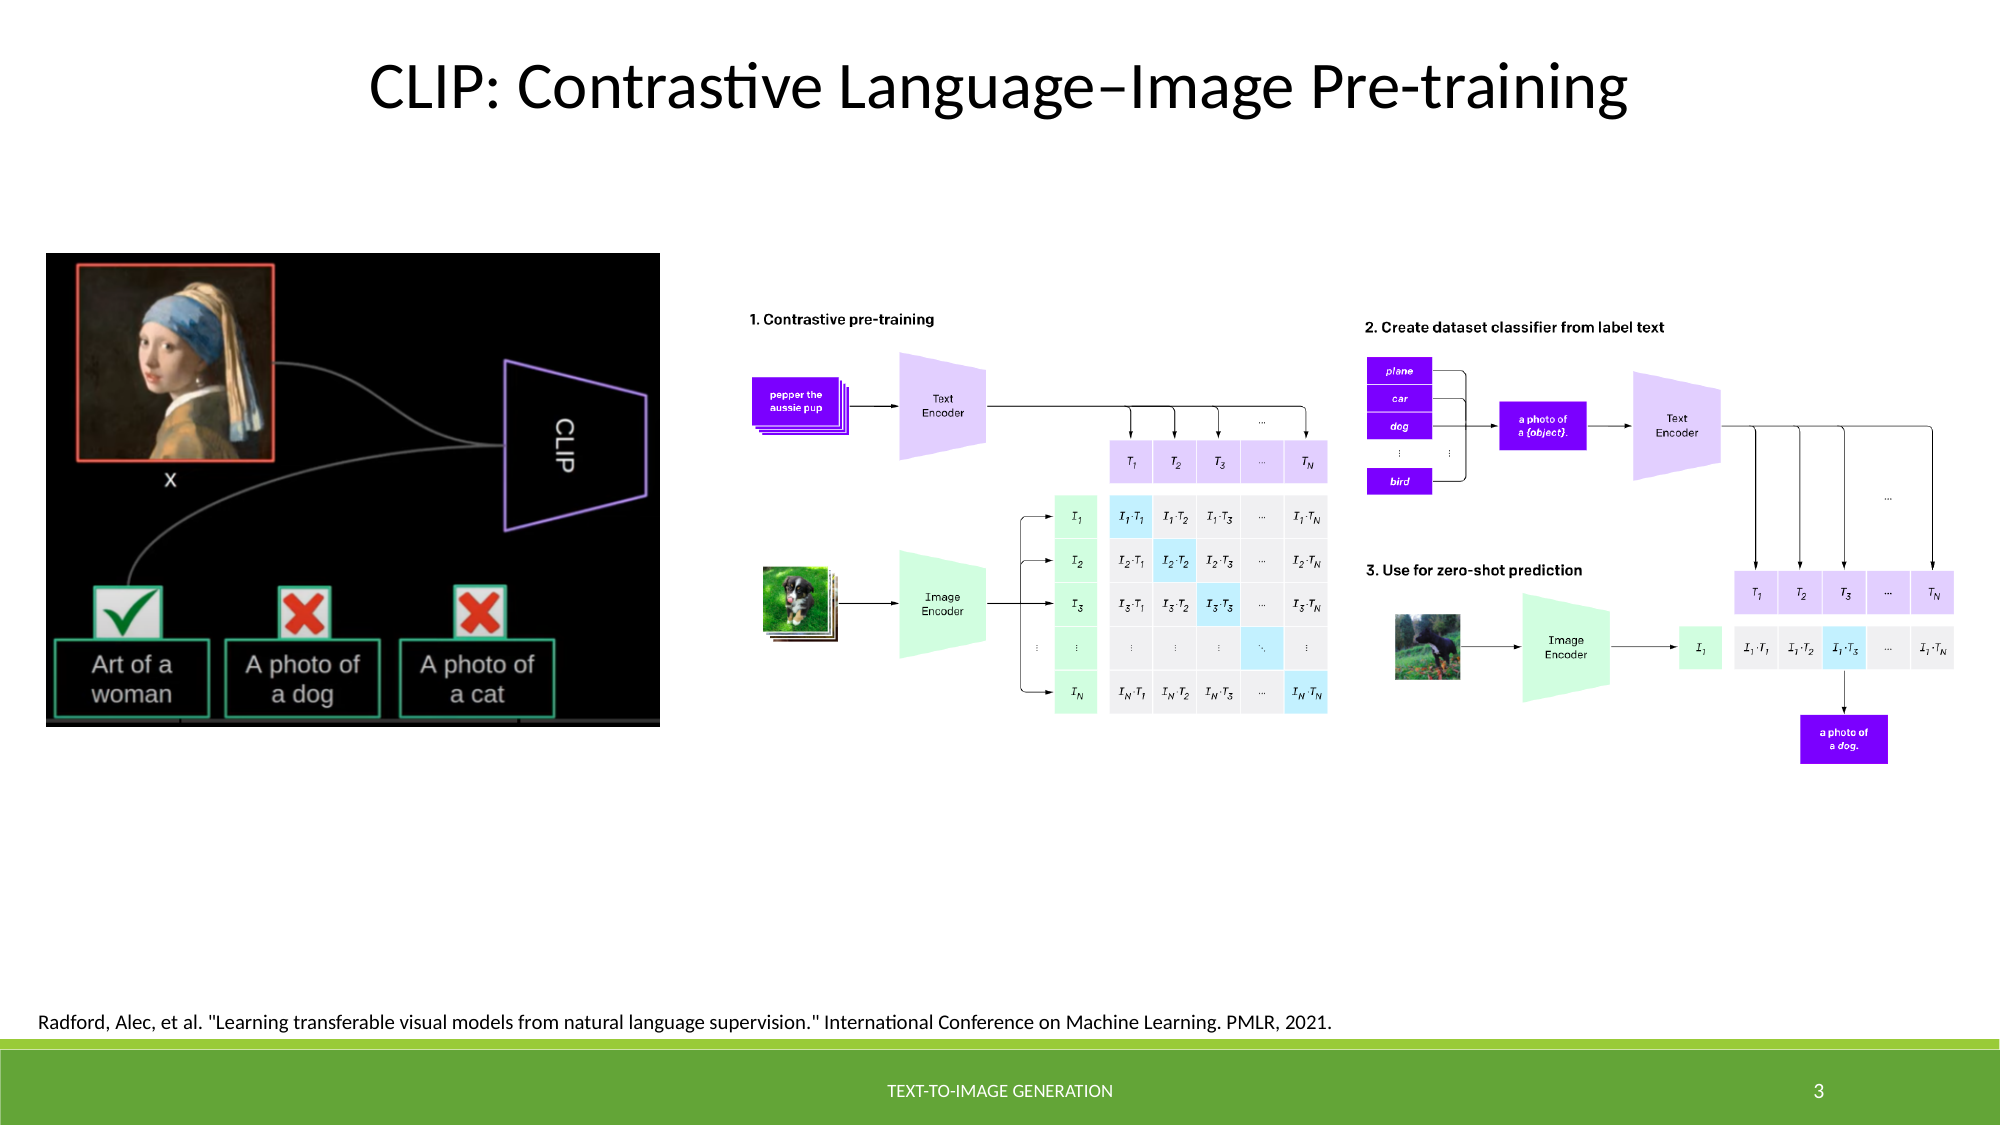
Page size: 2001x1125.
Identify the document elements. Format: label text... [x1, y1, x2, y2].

text_box Radford, Alec, et al. "Learning transferable visual models from natural language supervision." International Conference on Machine Learning. PMLR, 2021. [23, 1001, 1349, 1042]
picture [1356, 313, 1969, 776]
footer text-to-image generation [604, 1059, 1396, 1120]
picture [45, 253, 661, 727]
slide_number 3 [1624, 1059, 1840, 1120]
text_box CLIP: Contrastive Language–Image Pre-training [64, 34, 1936, 130]
picture [741, 304, 1339, 727]
